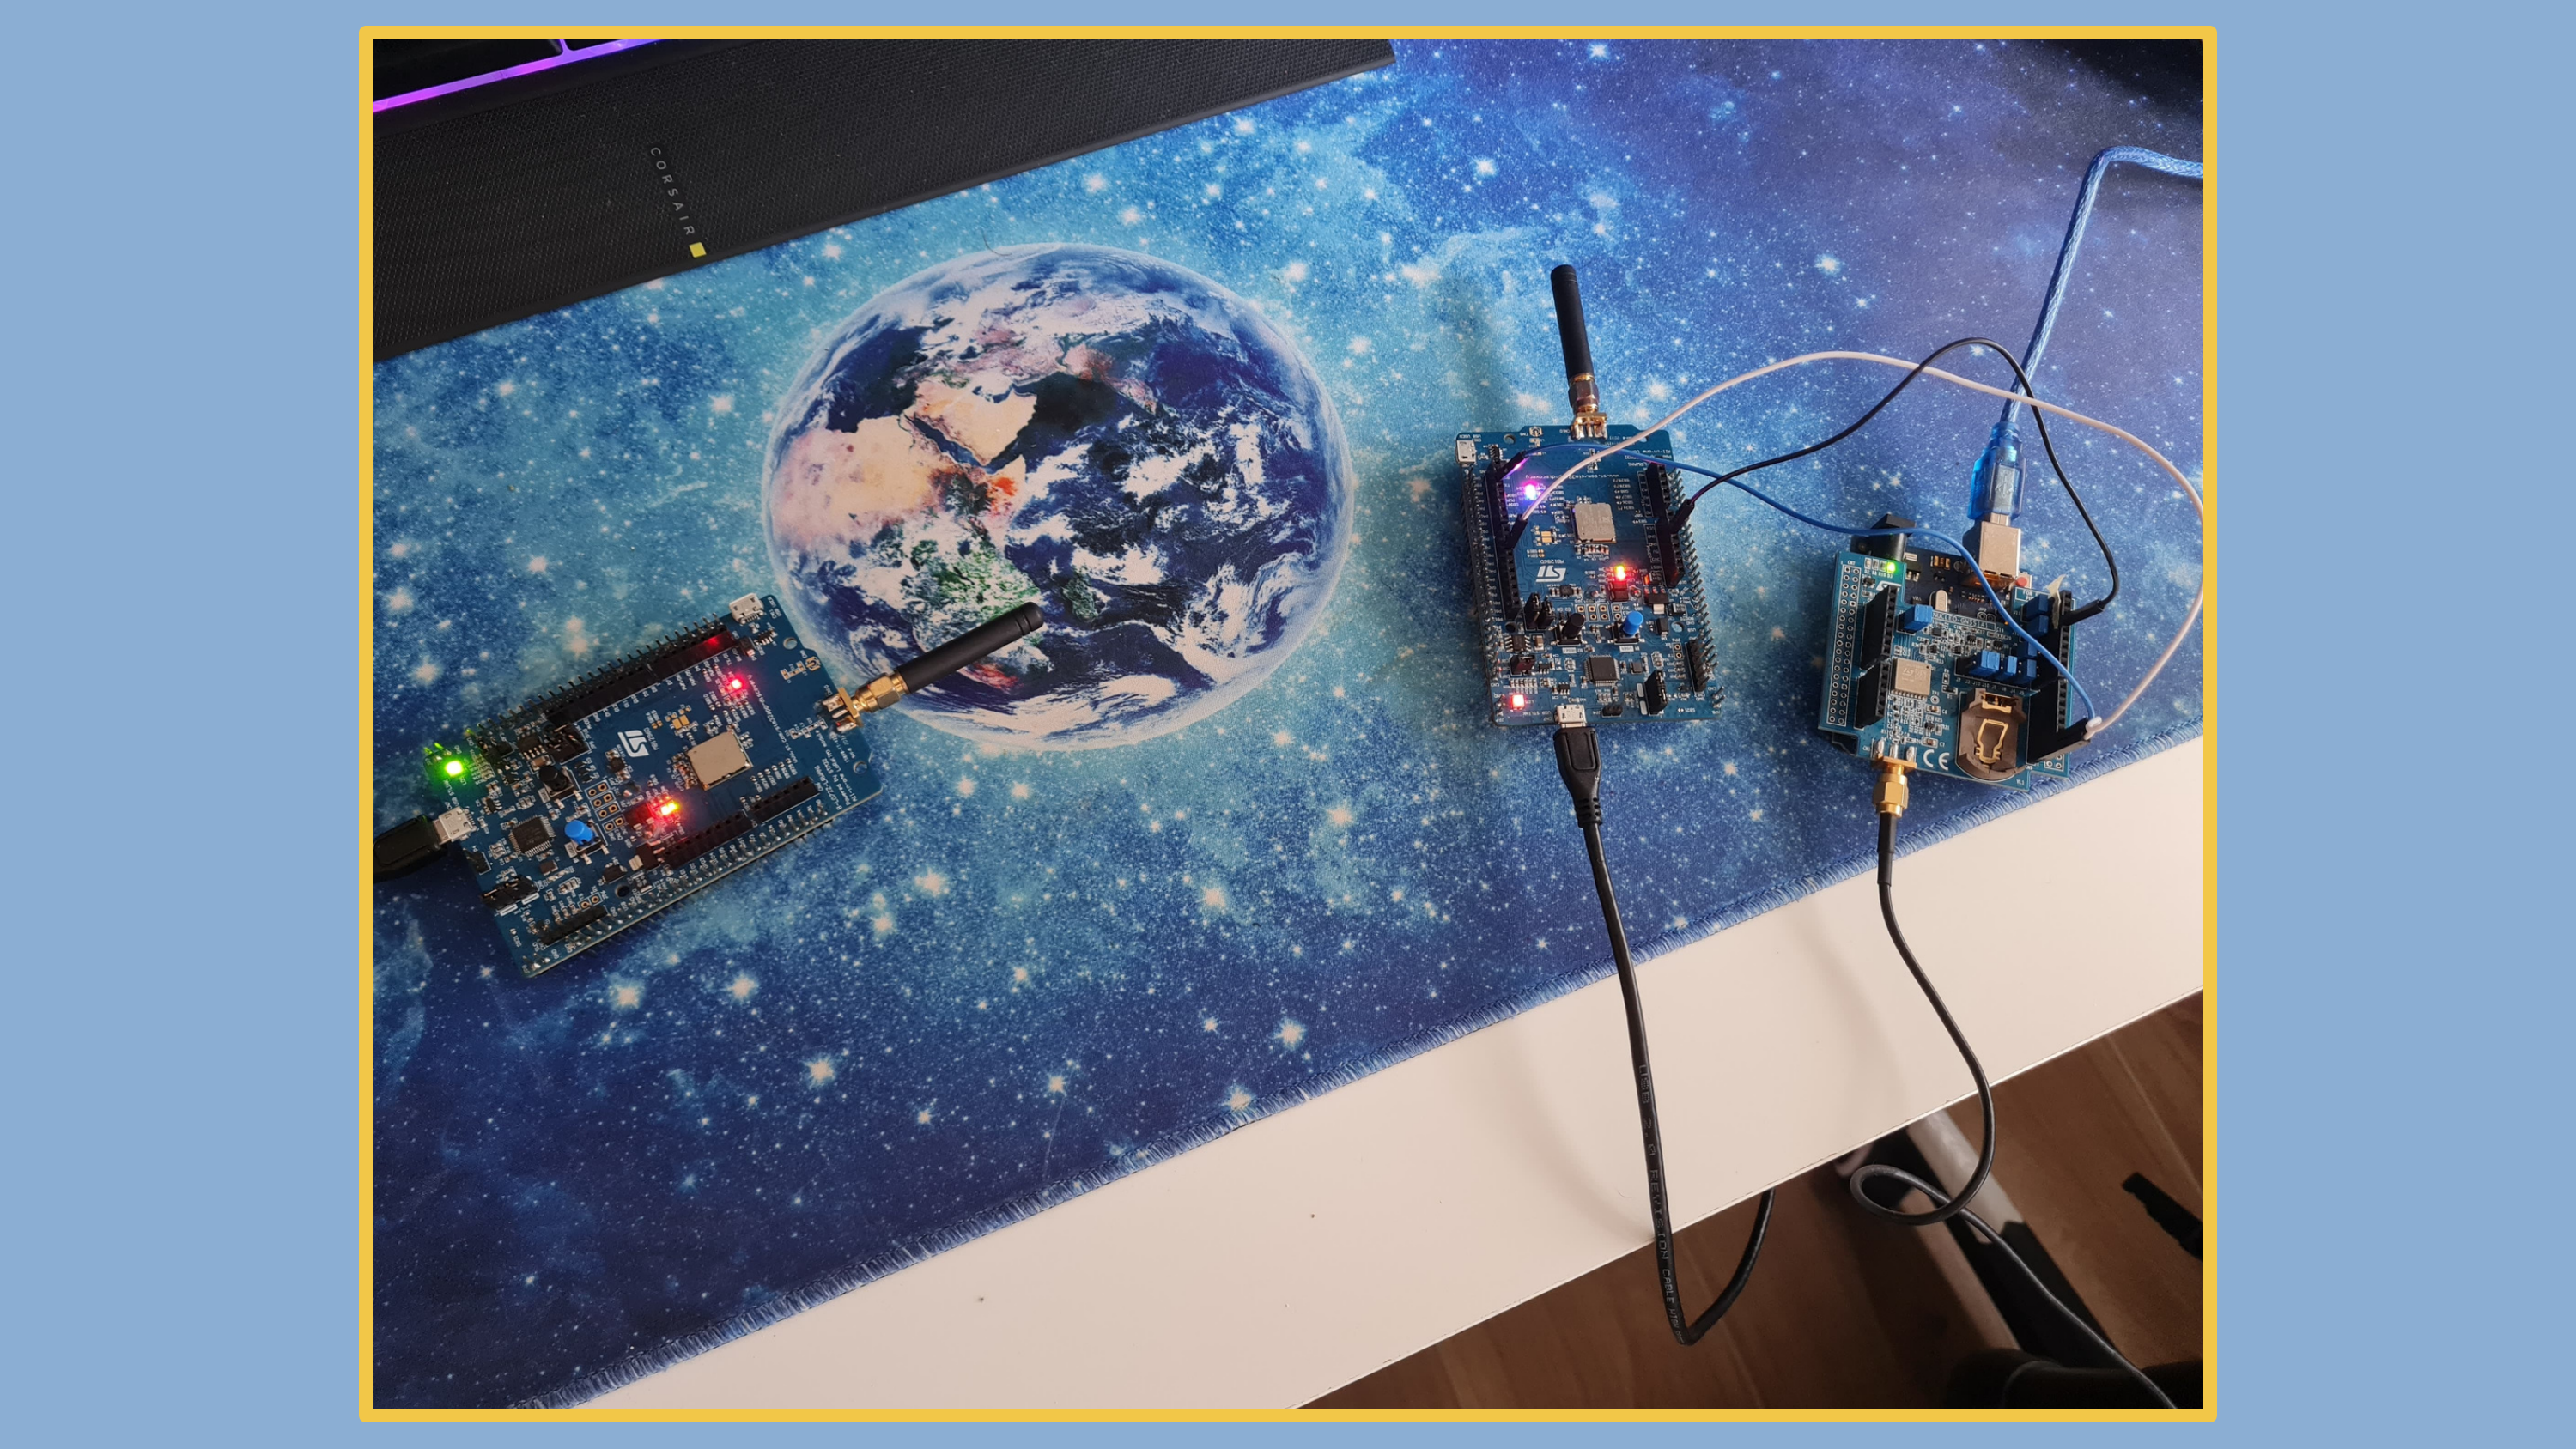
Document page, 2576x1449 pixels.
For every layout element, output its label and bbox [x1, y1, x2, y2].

text_box [366, 33, 2211, 1416]
